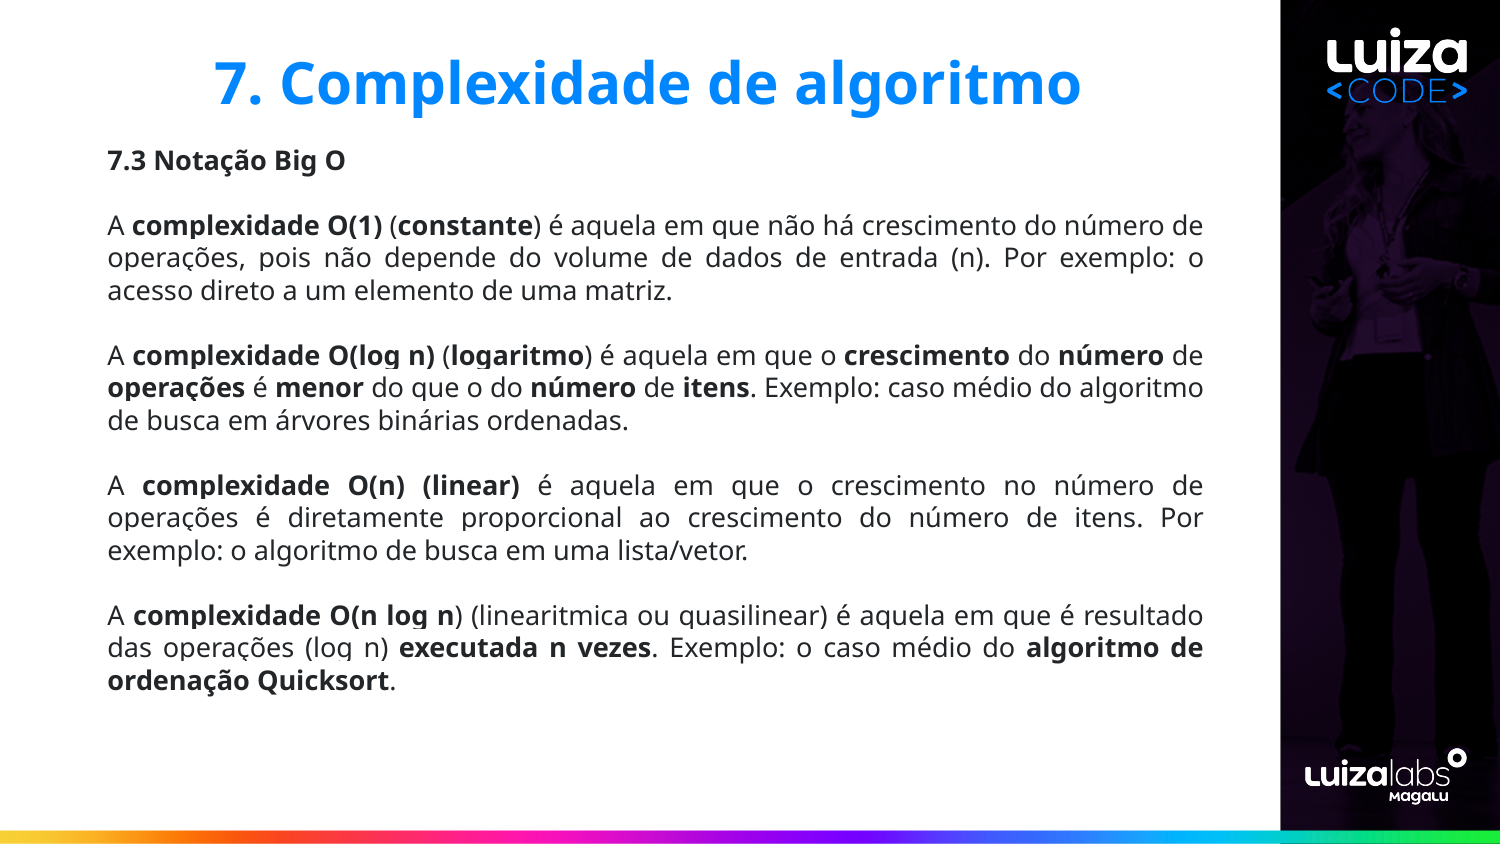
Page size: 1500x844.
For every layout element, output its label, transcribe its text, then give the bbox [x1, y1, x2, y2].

list 7. Complexidade de algoritmo [92, 20, 1131, 122]
picture [1233, 0, 1500, 844]
picture [0, 830, 1156, 844]
text_box 7.3 Notação Big O A complexidade O(1) (constante) é aquela em que não há crescimento do número de operações, pois não depende do volume de dados de entrada (n). Por exemplo: o acesso direto a um elemento de uma matriz. A complexidade O(log n) (logaritmo) é aquela em que o crescimento do número de operações é menor do que o do número de itens. Exemplo: caso médio do algoritmo de busca em árvores binárias ordenadas. A complexidade O(n) (linear) é aquela em que o crescimento no número de operações é diretamente proporcional ao crescimento do número de itens. Por exemplo: o algoritmo de busca em uma lista/vetor. A complexidade O(n log n) (linearitmica ou quasilinear) é aquela em que é resultado das operações (log n) executada n vezes. Exemplo: o caso médio do algoritmo de ordenação Quicksort. [92, 128, 1219, 776]
